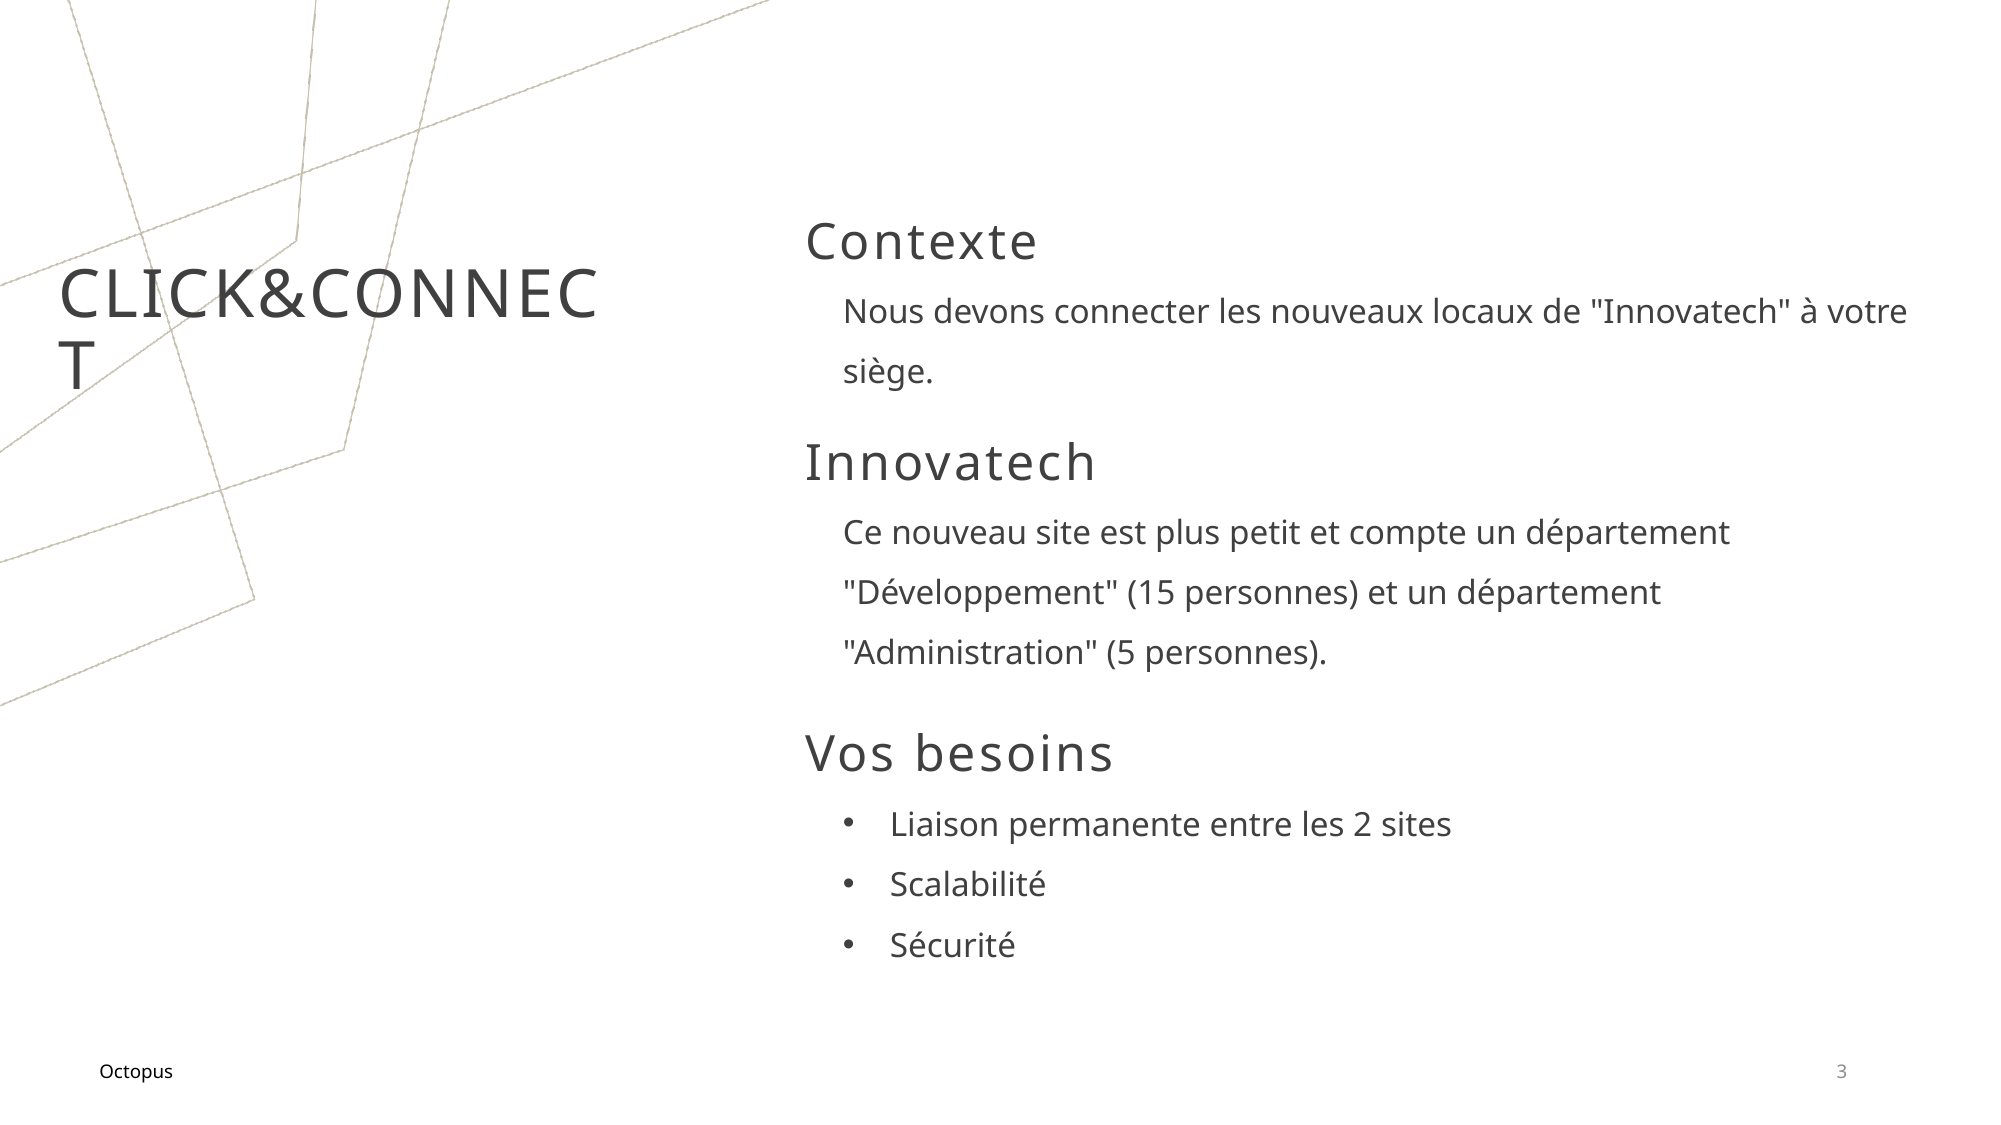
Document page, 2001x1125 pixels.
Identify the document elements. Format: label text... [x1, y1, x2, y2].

list Liaison permanente entre les 2 sites Scalabilité Sécurité [827, 775, 1719, 993]
slide_number 3 [1755, 1042, 1863, 1103]
list Ce nouveau site est plus petit et compte un département "Développement" (15 personnes) et un département "Administration" (5 personnes). [827, 483, 1939, 628]
picture [0, 0, 803, 720]
list Contexte [790, 208, 1682, 269]
list Nous devons connecter les nouveaux locaux de "Innovatech" à votre siège. [827, 262, 1939, 370]
list Vos besoins [790, 721, 1682, 782]
list Innovatech [790, 429, 1682, 474]
title Click&Connect [43, 194, 628, 412]
text_box Octopus [84, 1052, 265, 1094]
